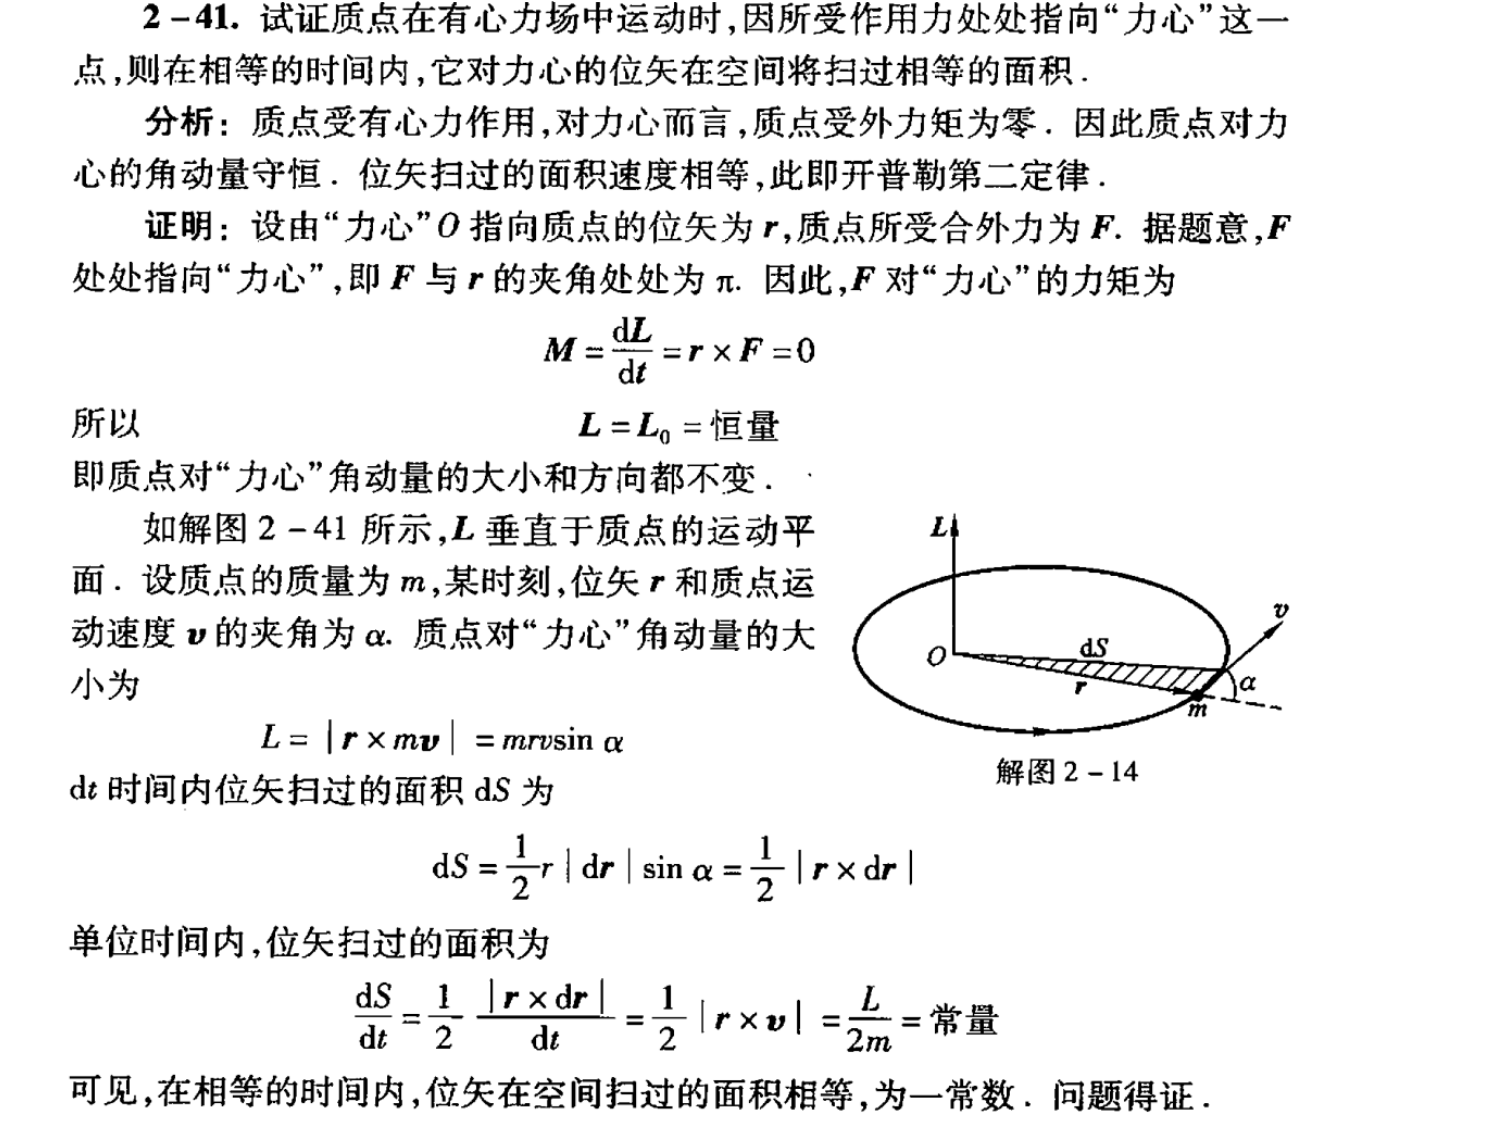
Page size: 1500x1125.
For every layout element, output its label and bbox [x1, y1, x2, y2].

picture [59, 1, 1300, 1115]
